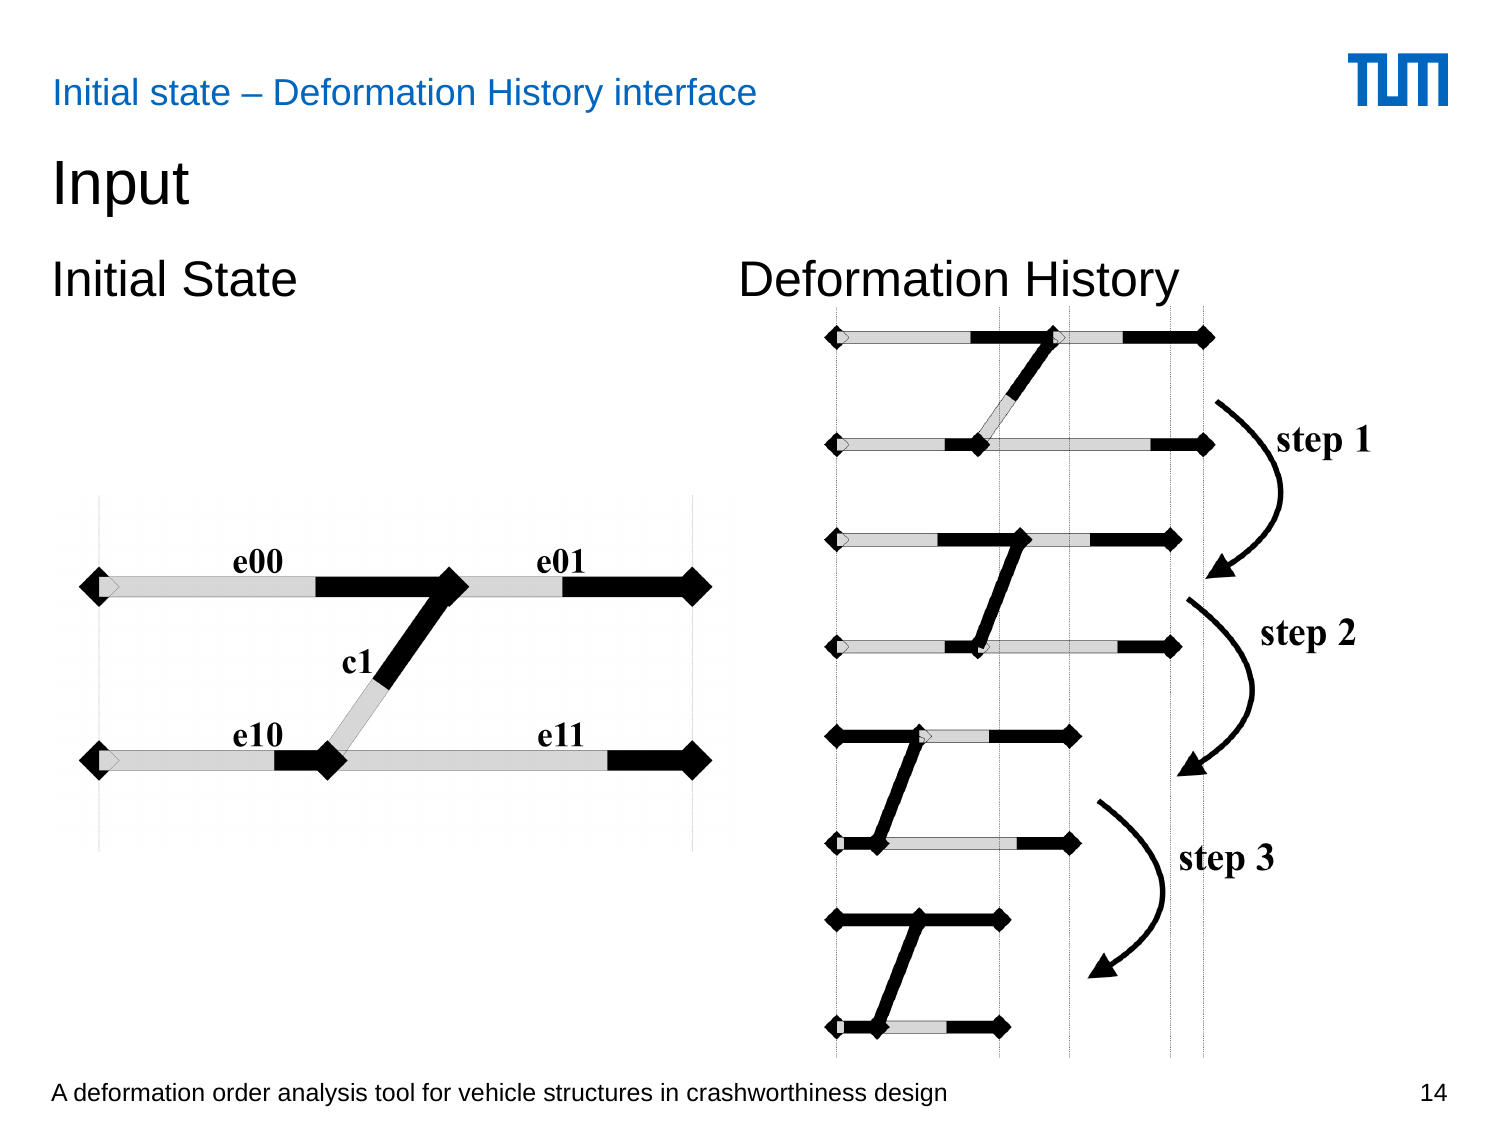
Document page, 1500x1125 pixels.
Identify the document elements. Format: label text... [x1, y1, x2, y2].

title Initial state – Deformation History interface [52, 45, 1449, 114]
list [792, 306, 1404, 1059]
text_box Initial State [50, 237, 738, 307]
slide_number 14 [1111, 1061, 1448, 1122]
text_box Input [50, 131, 1449, 218]
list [52, 495, 739, 852]
text_box Deformation History [738, 237, 1426, 307]
footer A deformation order analysis tool for vehicle structures in crashworthiness design [51, 1061, 1111, 1122]
